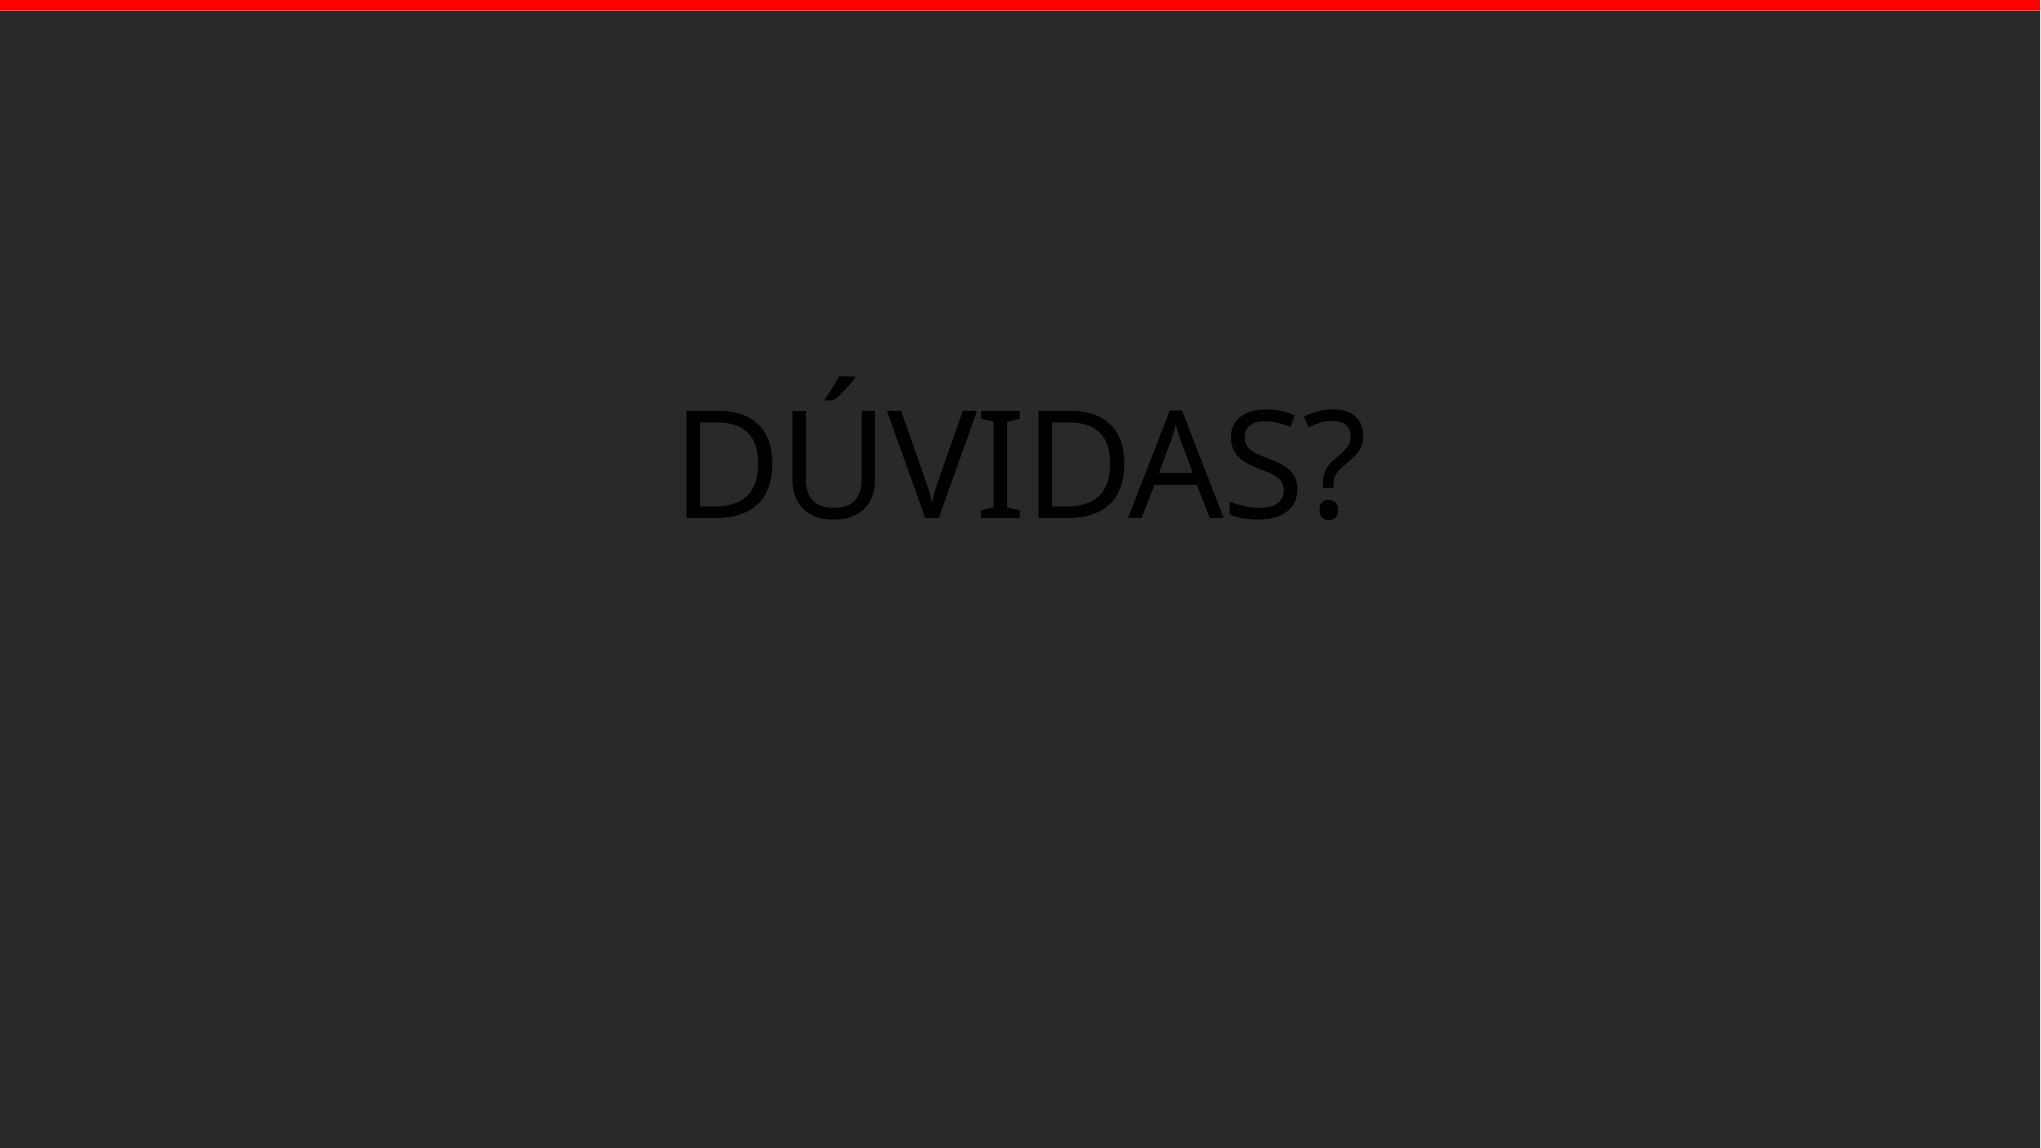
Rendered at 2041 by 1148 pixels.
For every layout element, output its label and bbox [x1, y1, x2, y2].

text_box [0, 0, 2041, 1148]
